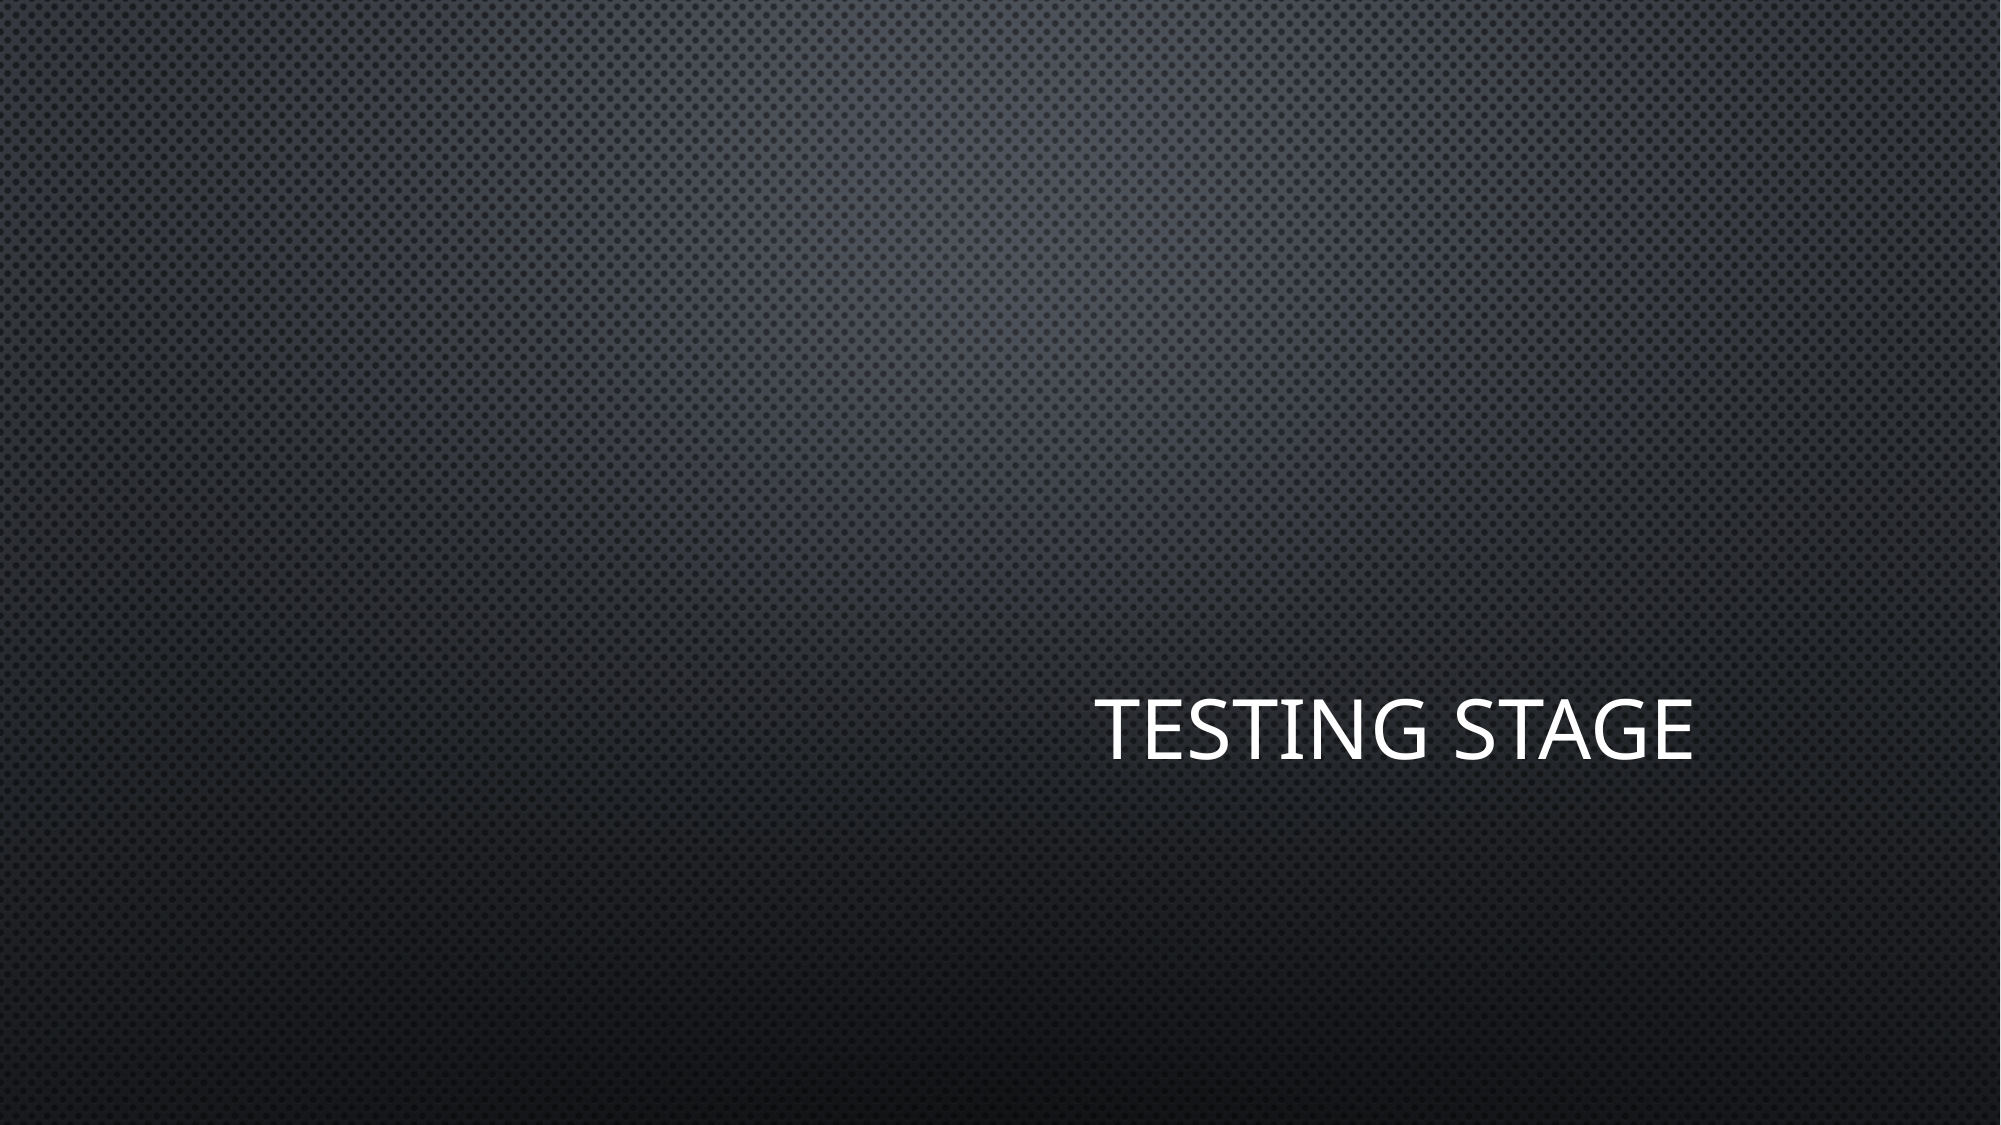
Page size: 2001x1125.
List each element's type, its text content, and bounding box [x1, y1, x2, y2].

title Testing stage [287, 542, 1713, 784]
